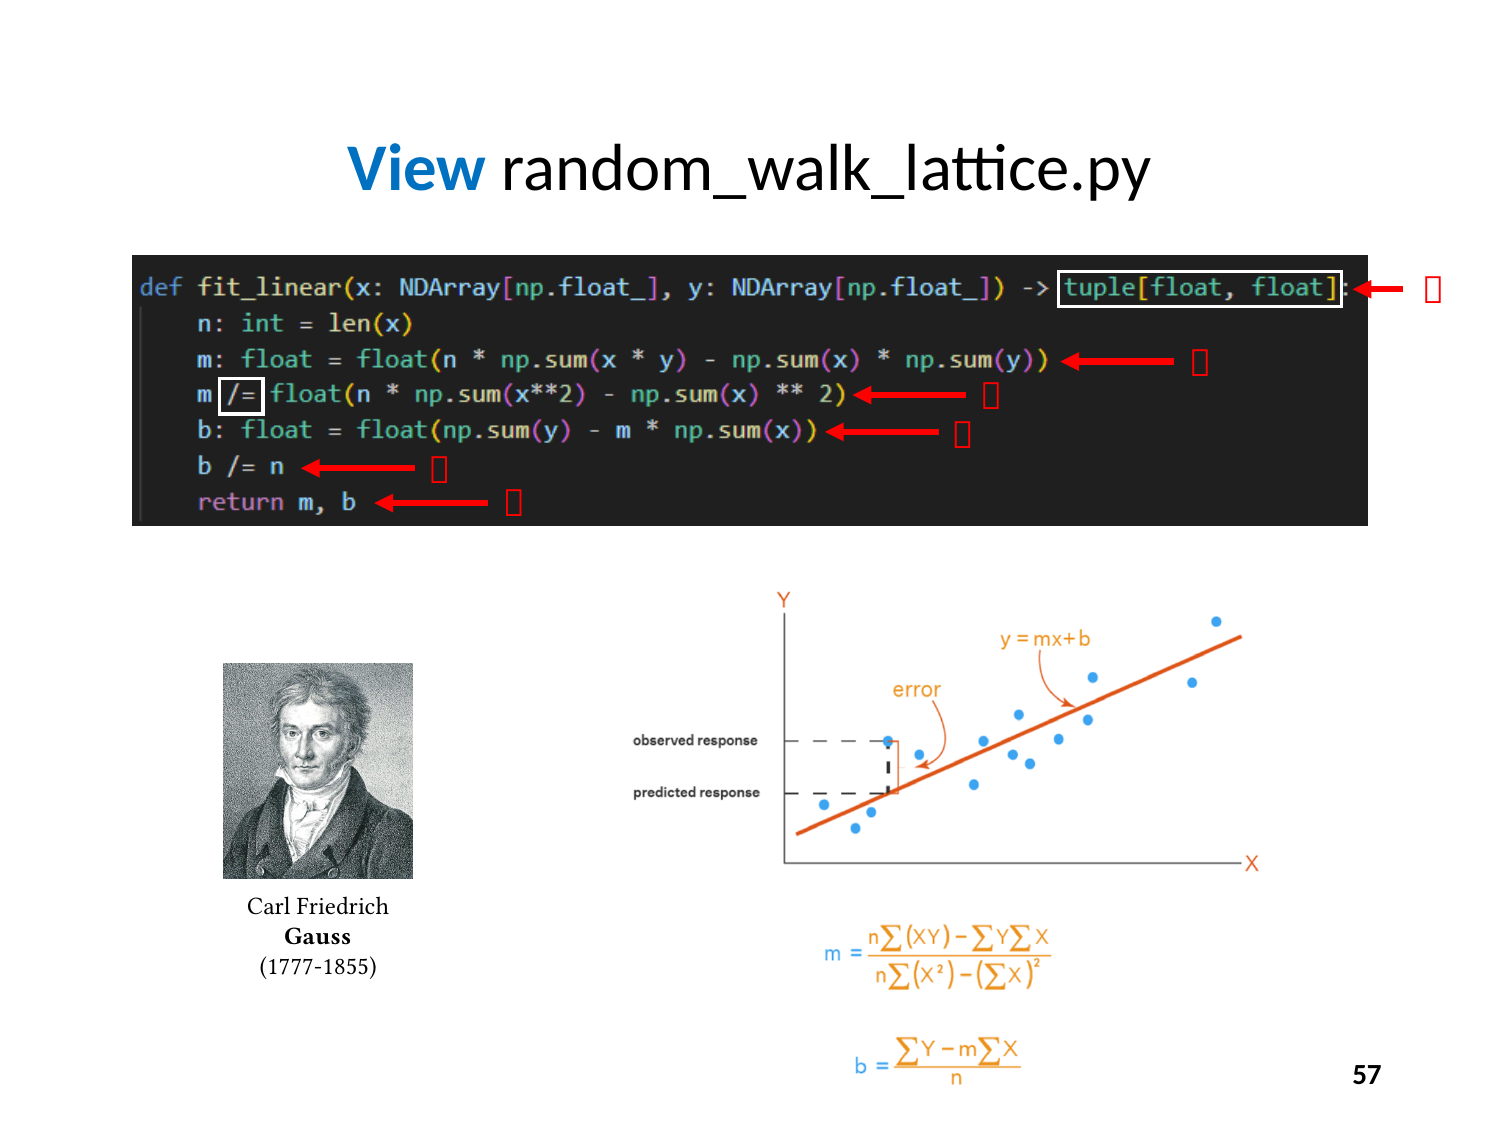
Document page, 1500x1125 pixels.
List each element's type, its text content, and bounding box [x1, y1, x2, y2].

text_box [1352, 258, 1470, 320]
title View random_walk_lattice.py [103, 59, 1397, 278]
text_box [219, 663, 417, 989]
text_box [852, 364, 1028, 426]
slide_number 57 [1281, 1042, 1397, 1103]
picture [613, 549, 1281, 1103]
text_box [824, 403, 1000, 464]
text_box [1060, 331, 1237, 392]
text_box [374, 472, 551, 533]
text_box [300, 438, 477, 499]
picture [132, 255, 1368, 526]
